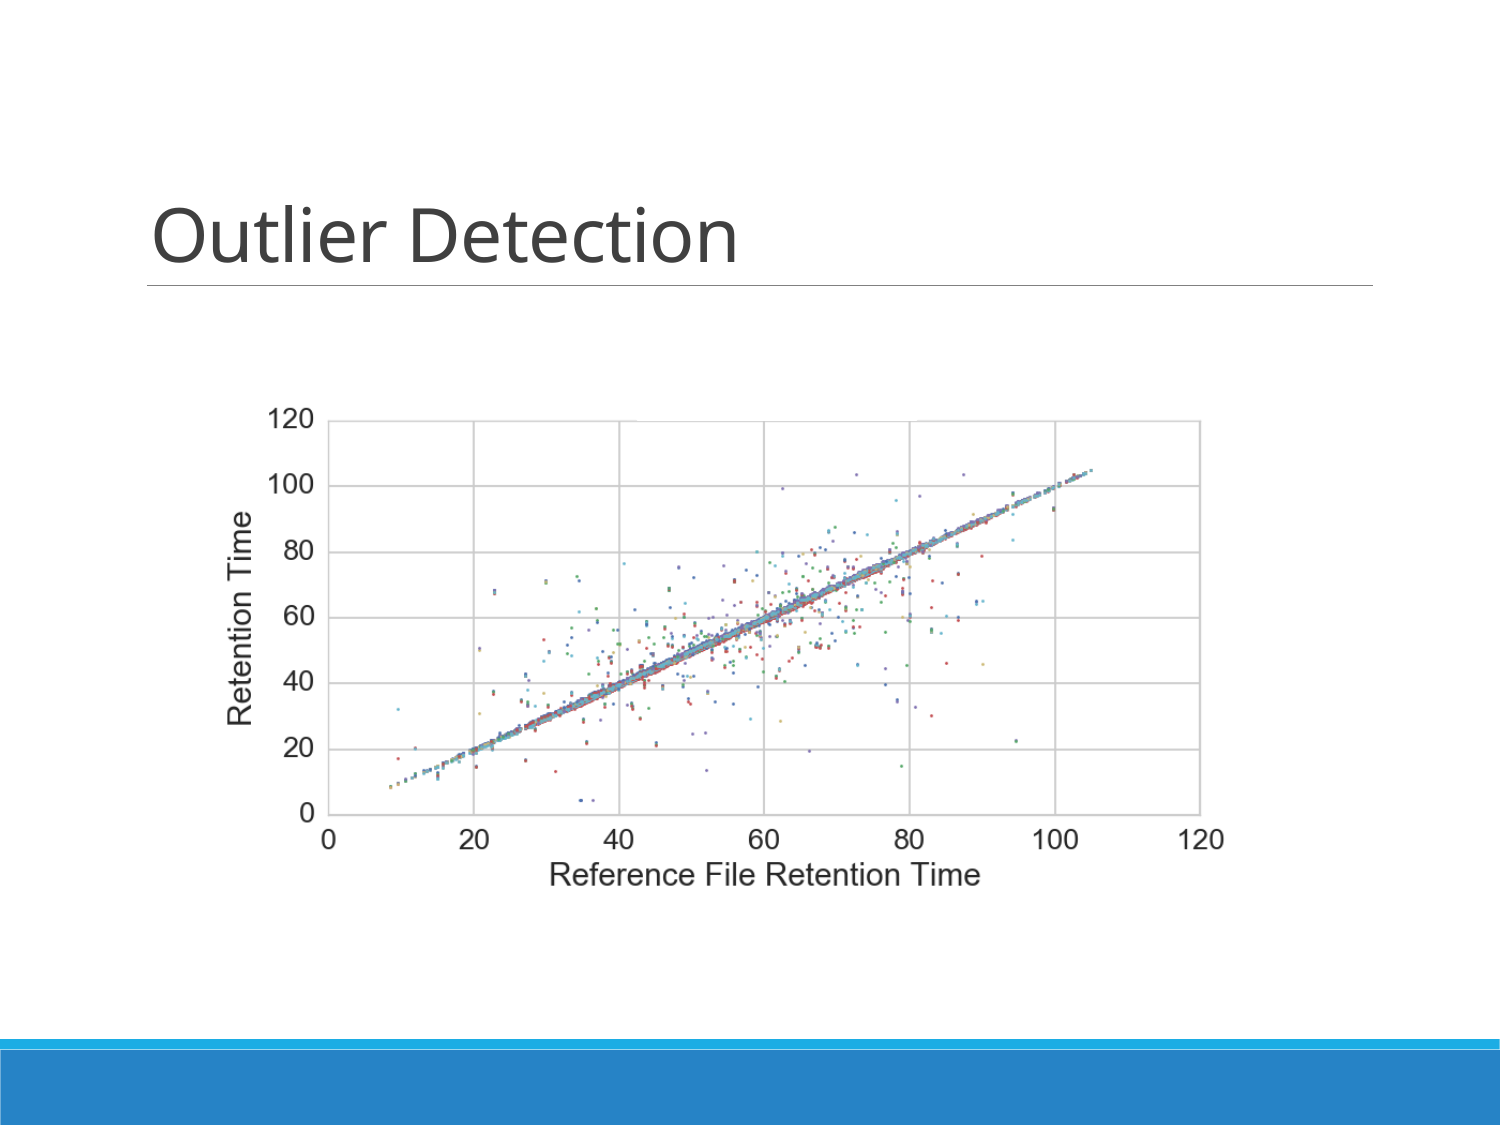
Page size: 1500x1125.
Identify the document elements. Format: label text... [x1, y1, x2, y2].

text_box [190, 372, 1263, 900]
title Outlier Detection [135, 47, 1373, 285]
